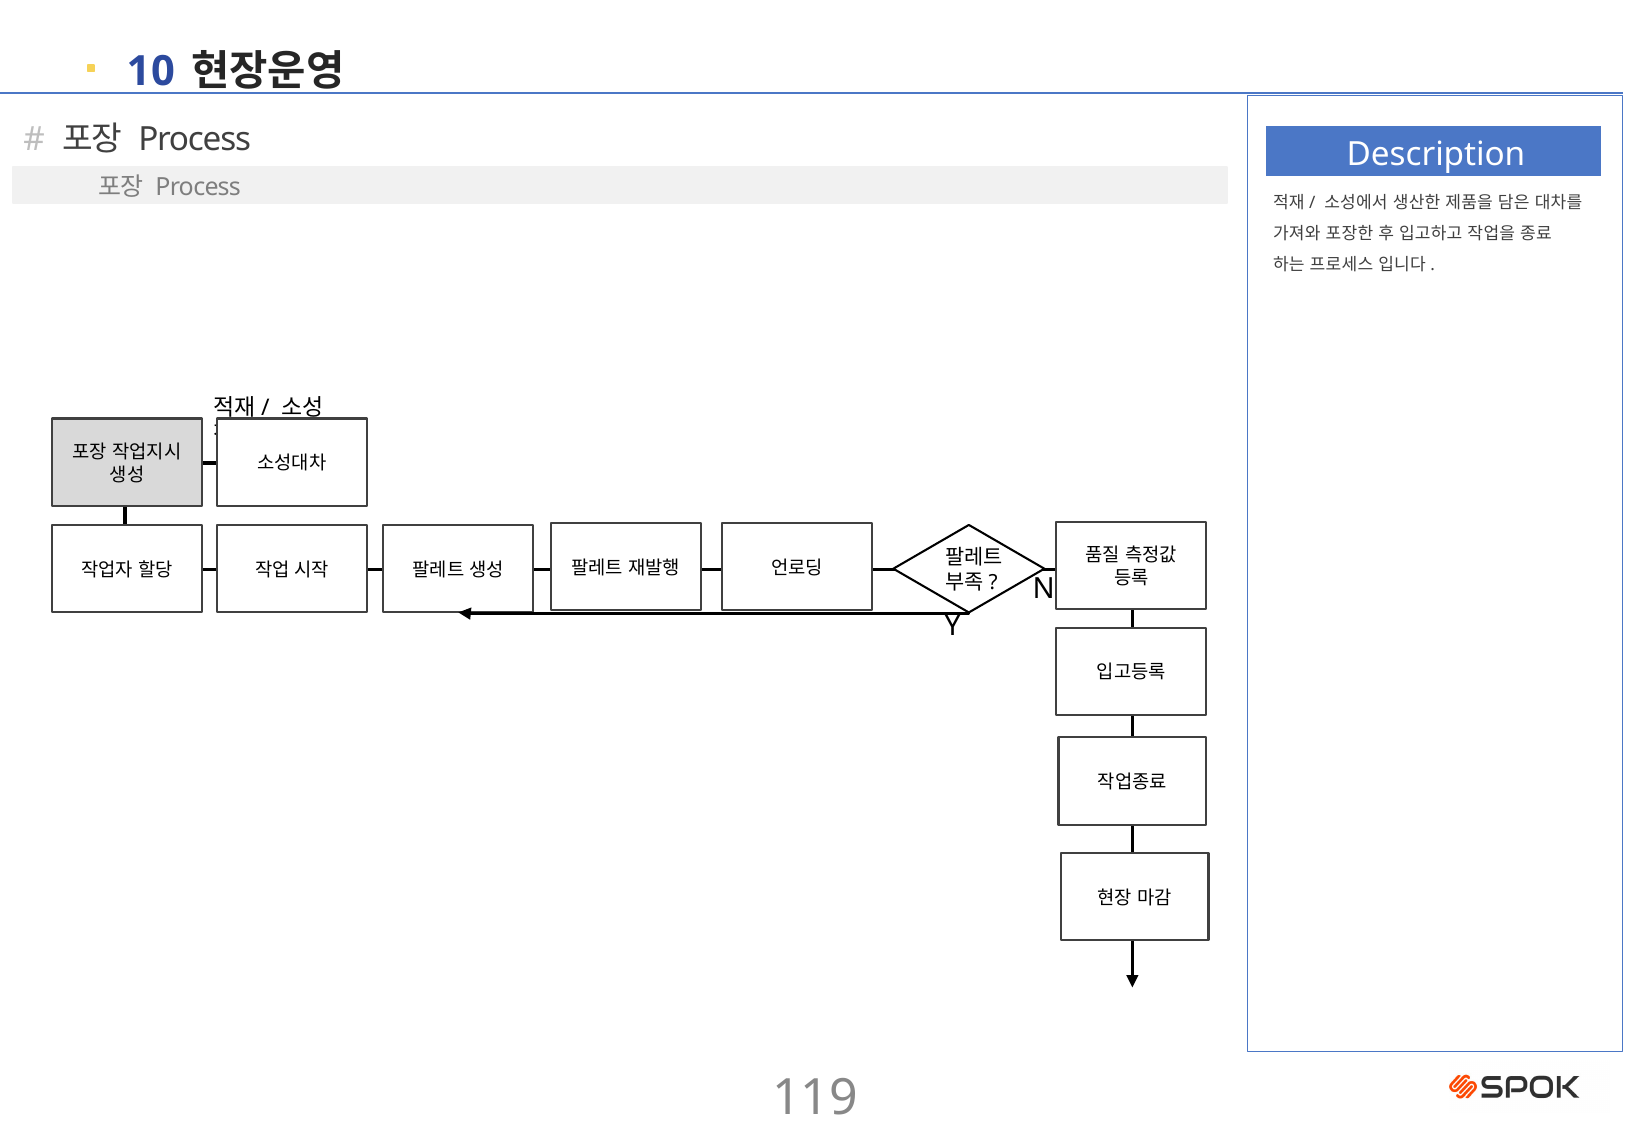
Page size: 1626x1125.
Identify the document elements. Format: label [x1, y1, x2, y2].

slide_number [483, 1064, 1142, 1125]
picture [1449, 1060, 1610, 1114]
text_box [0, 42, 1623, 1052]
